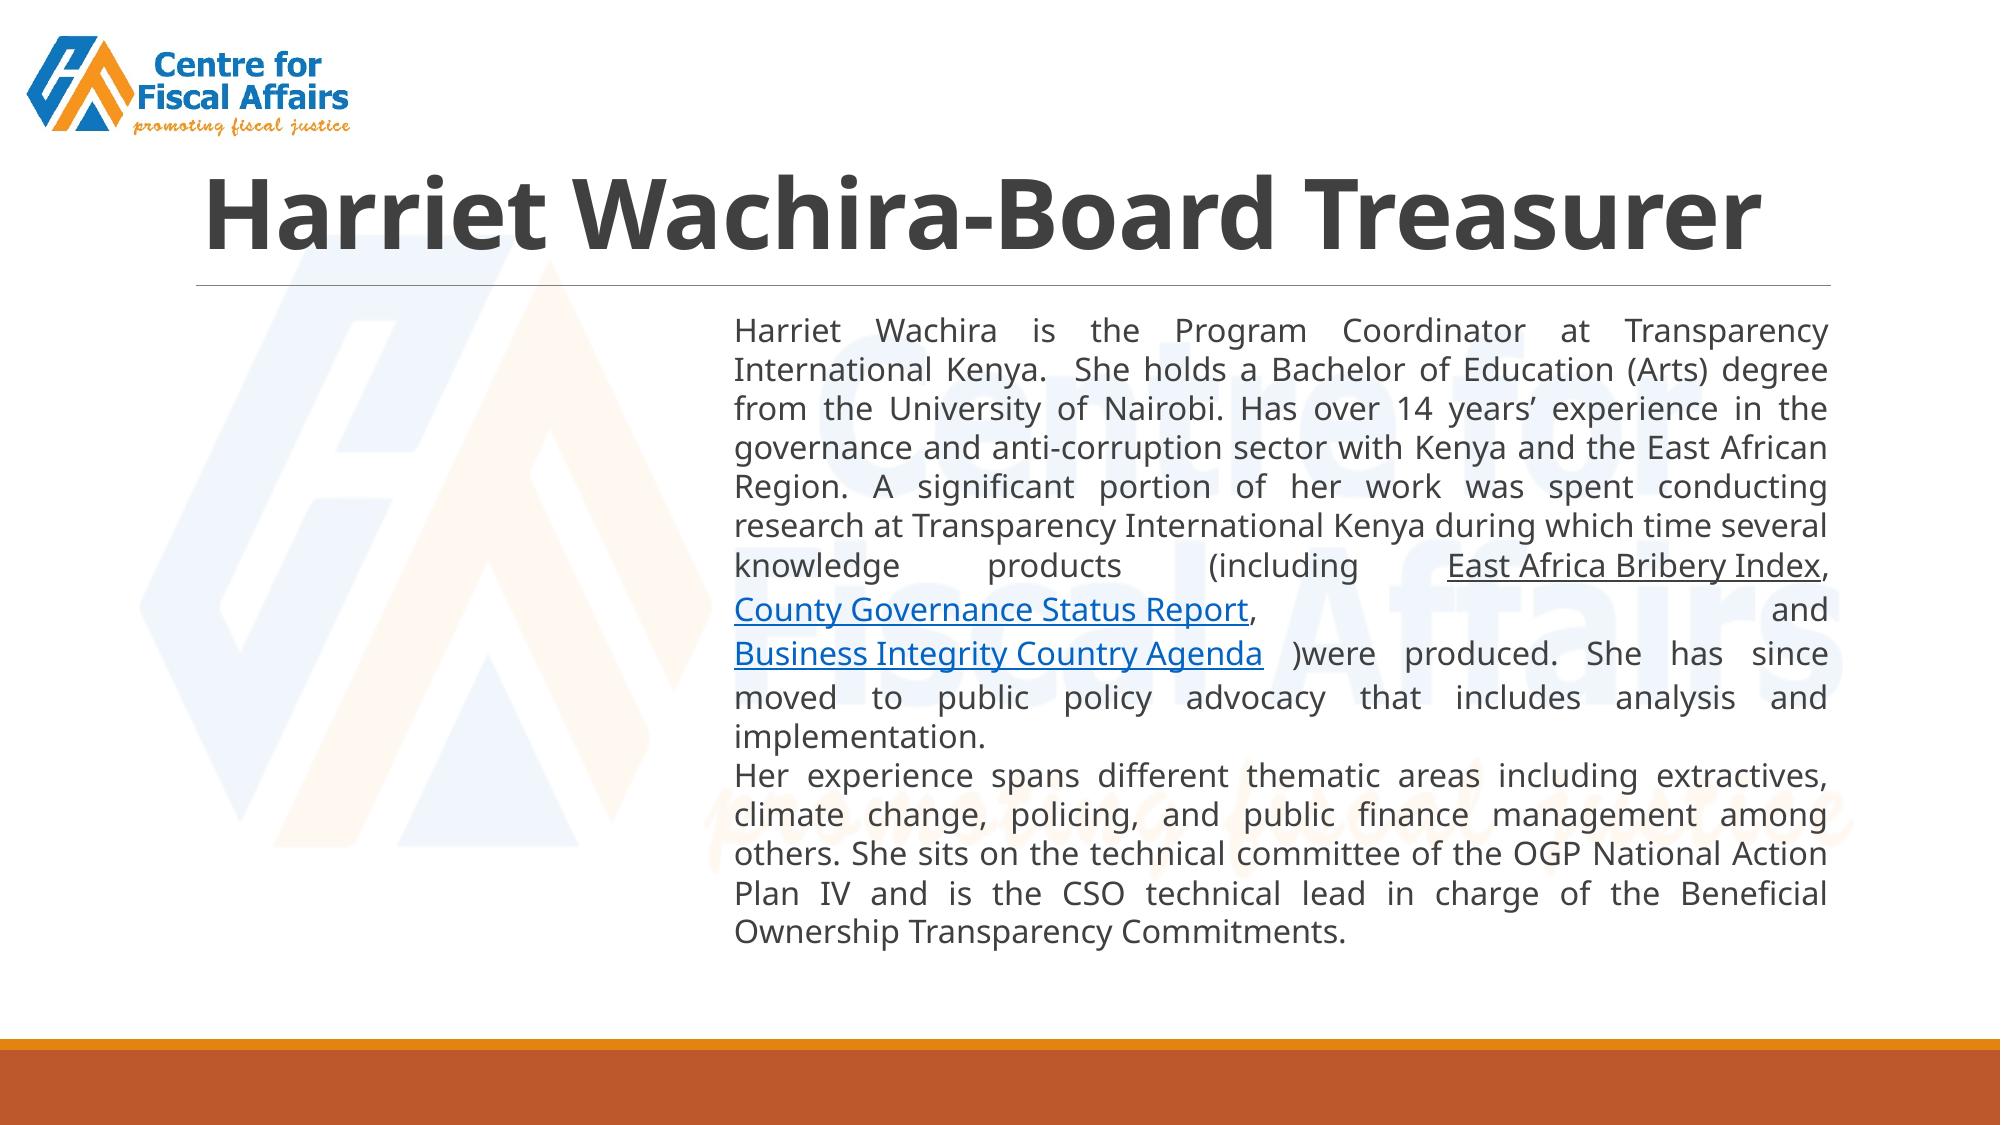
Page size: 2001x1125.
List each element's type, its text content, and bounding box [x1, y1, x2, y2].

title Harriet Wachira-Board Treasurer [186, 162, 1830, 278]
list Harriet Wachira is the Program Coordinator at Transparency International Kenya. She holds a Bachelor of Education (Arts) degree from the University of Nairobi. Has over 14 years’ experience in the governance and anti-corruption sector with Kenya and the East African Region. A significant portion of her work was spent conducting research at Transparency International Kenya during which time several knowledge products (including East Africa Bribery Index, County Governance Status Report, and Business Integrity Country Agenda )were produced. She has since moved to public policy advocacy that includes analysis and implementation. Her experience spans different thematic areas including extractives, climate change, policing, and public finance management among others. She sits on the technical committee of the OGP National Action Plan IV and is the CSO technical lead in charge of the Beneficial Ownership Transparency Commitments. [733, 302, 1830, 963]
picture [0, 0, 378, 174]
